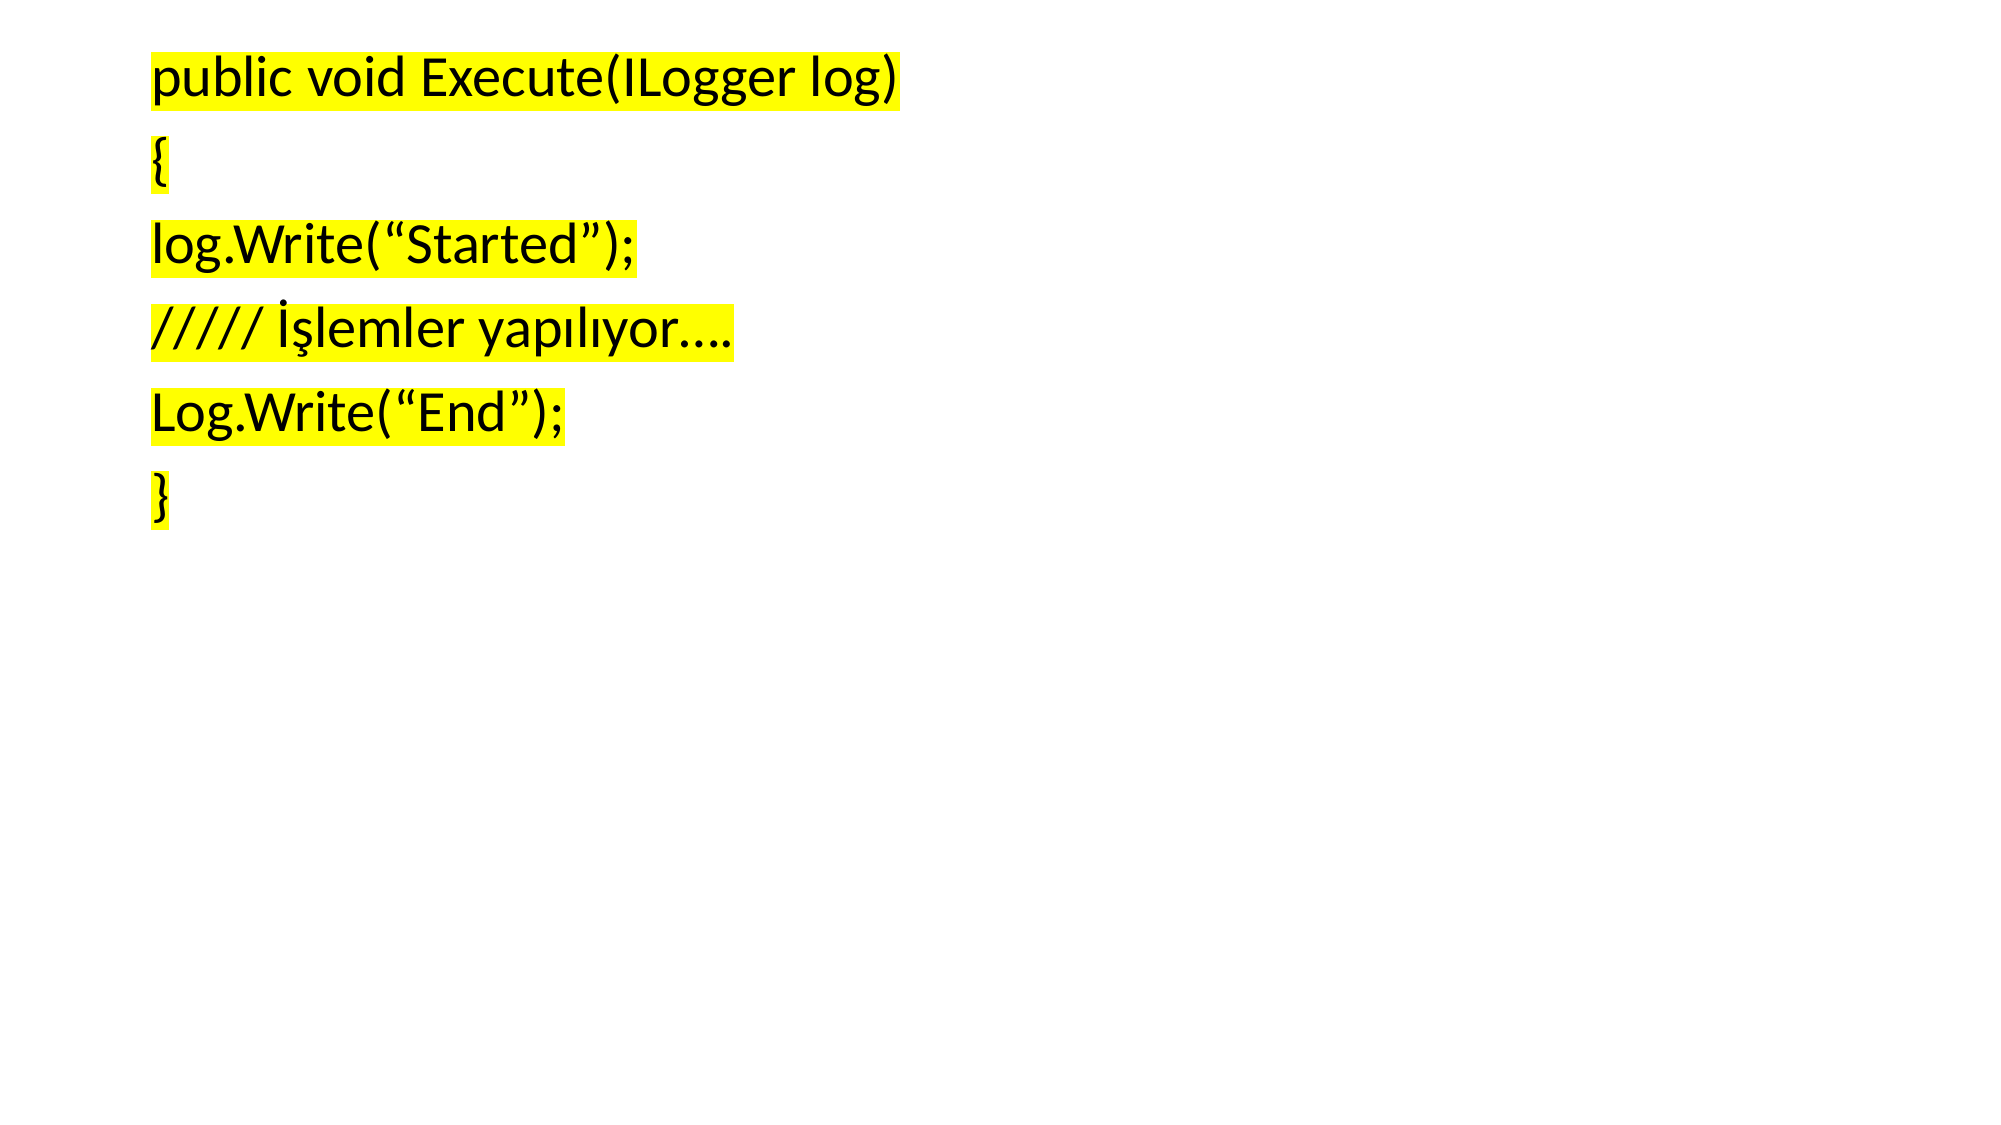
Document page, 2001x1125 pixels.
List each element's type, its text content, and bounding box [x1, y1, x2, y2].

list public void Execute(ILogger log) { log.Write(“Started”); ///// İşlemler yapılıyor…. Log.Write(“End”); } [136, 38, 1852, 588]
